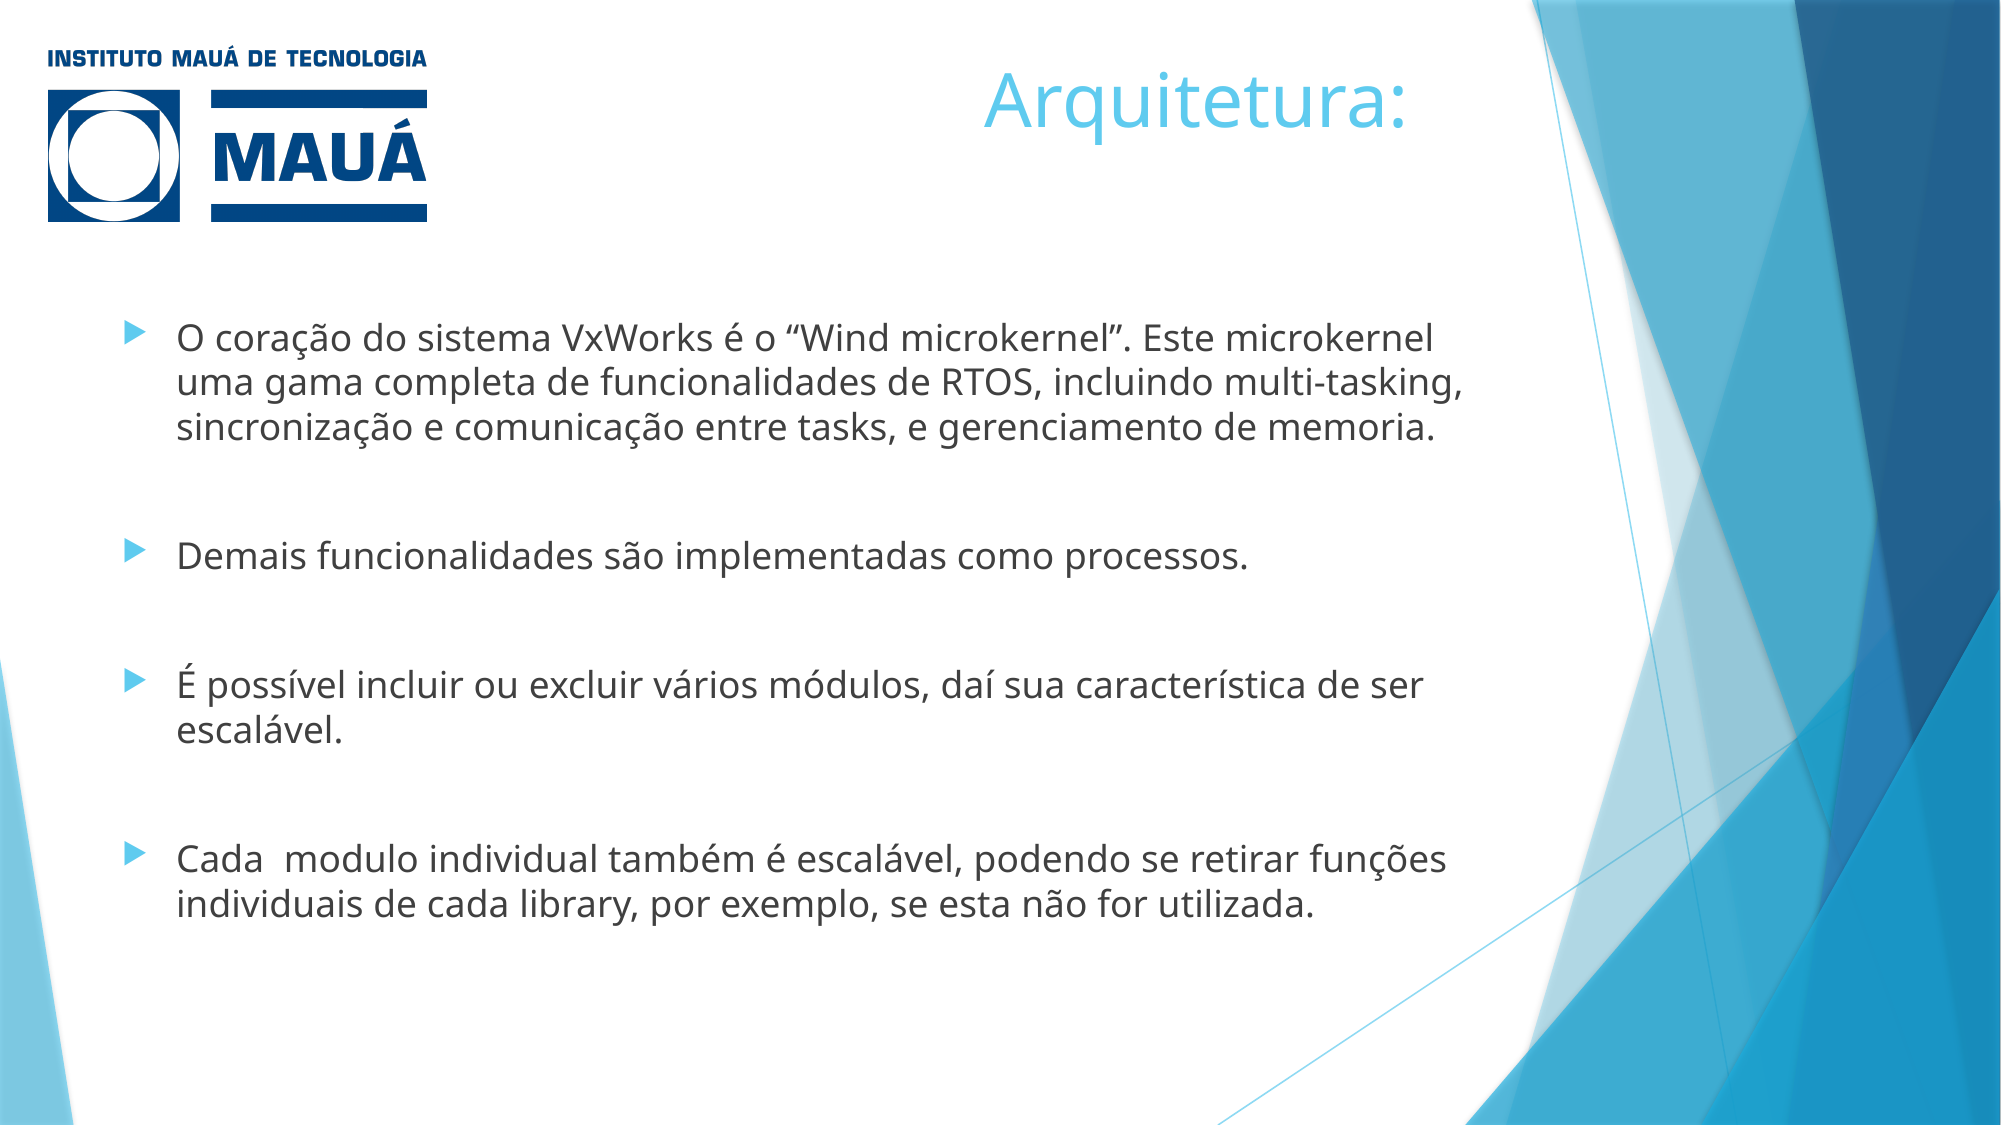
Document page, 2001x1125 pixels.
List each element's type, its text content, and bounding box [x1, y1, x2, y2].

picture [47, 44, 428, 223]
list O coração do sistema VxWorks é o “Wind microkernel”. Este microkernel uma gama completa de funcionalidades de RTOS, incluindo multi-tasking, sincronização e comunicação entre tasks, e gerenciamento de memoria. Demais funcionalidades são implementadas como processos. É possível incluir ou excluir vários módulos, daí sua característica de ser escalável. Cada modulo individual também é escalável, podendo se retirar funções individuais de cada library, por exemplo, se esta não for utilizada. [106, 306, 1518, 944]
text_box Arquitetura: [970, 45, 1518, 106]
